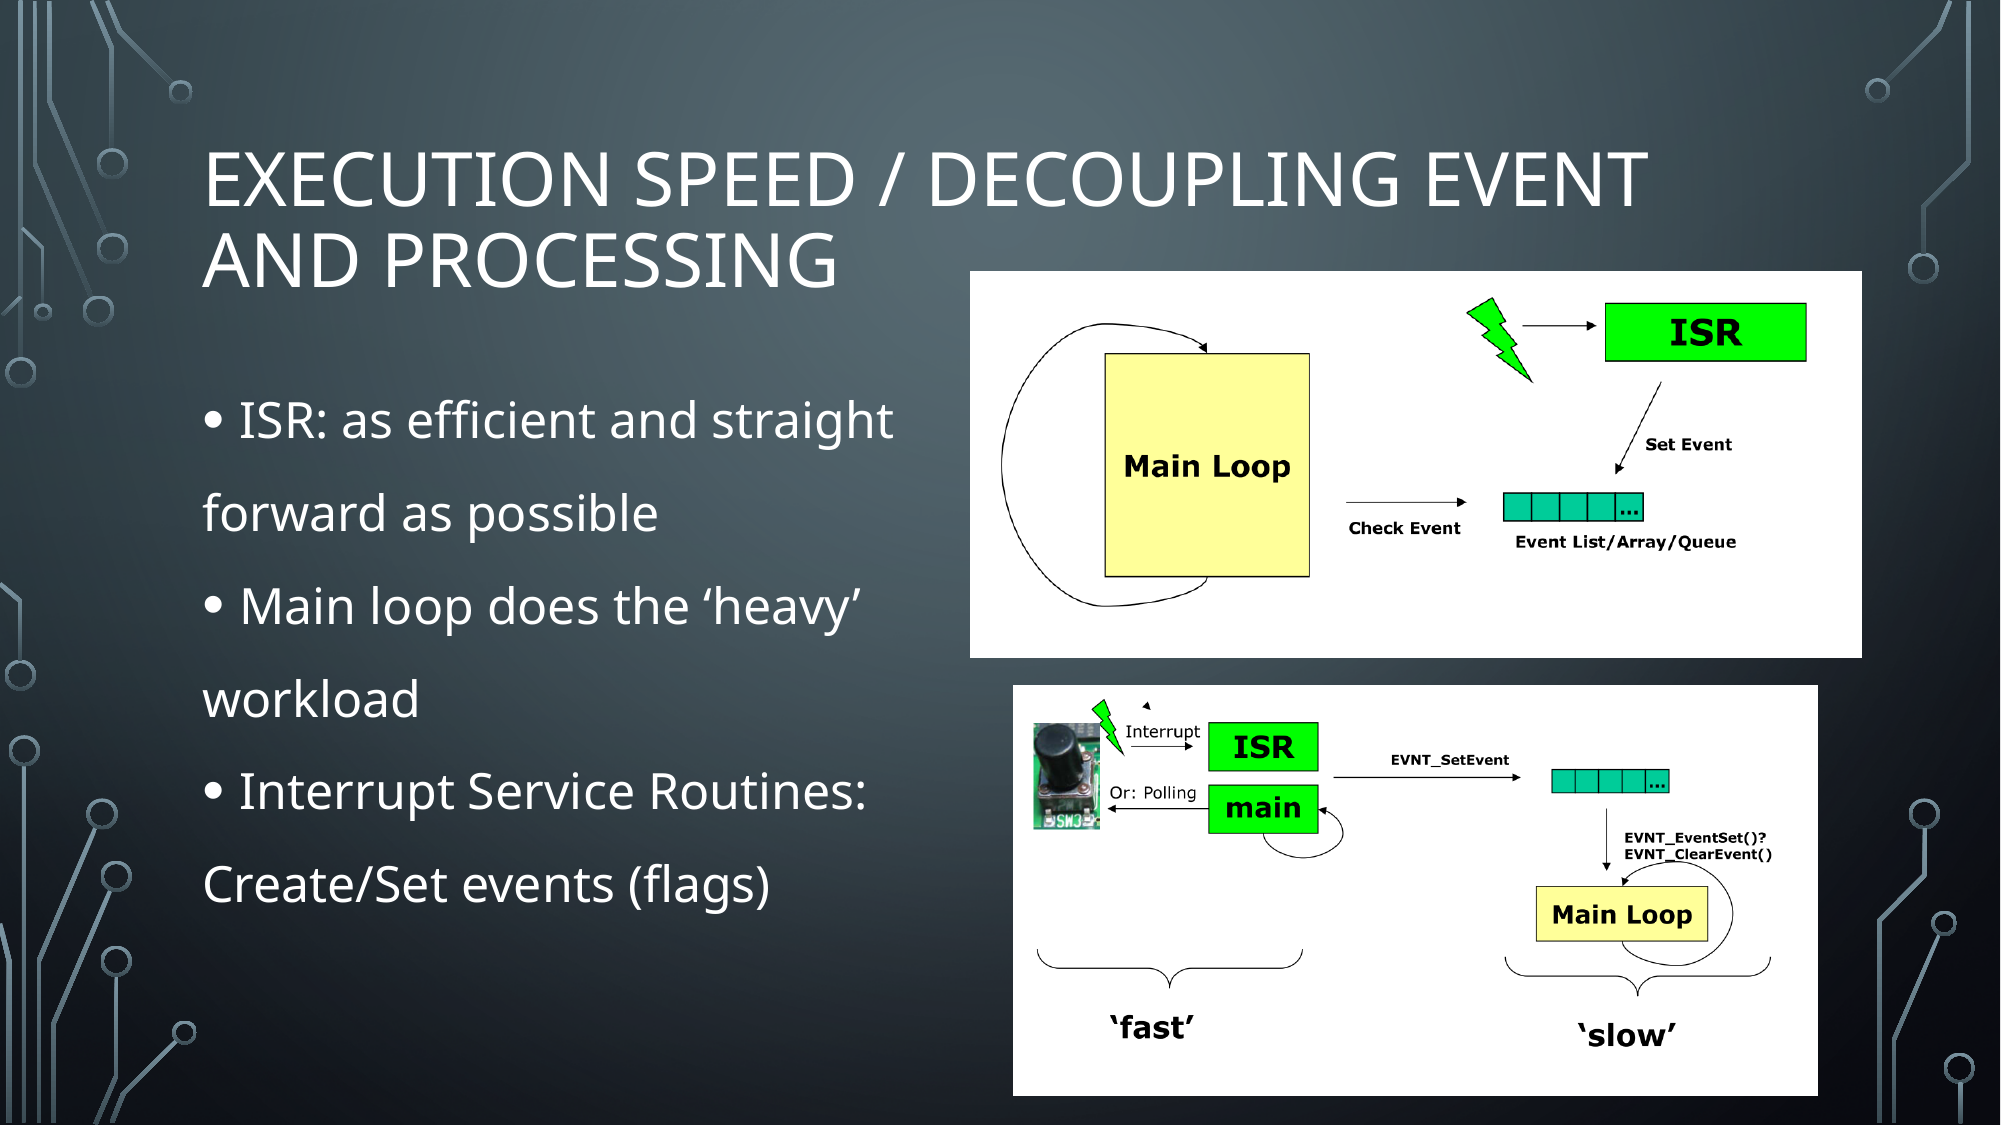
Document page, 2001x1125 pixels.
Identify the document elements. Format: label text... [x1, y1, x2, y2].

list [1013, 684, 1819, 1097]
picture [969, 271, 1862, 658]
title Execution Speed / Decoupling Event and Processing [187, 101, 1813, 344]
text_box ISR: as efficient and straight forward as possible Main loop does the ‘heavy’ workload Interrupt Service Routines: Create/Set events (flags) [187, 368, 1813, 950]
